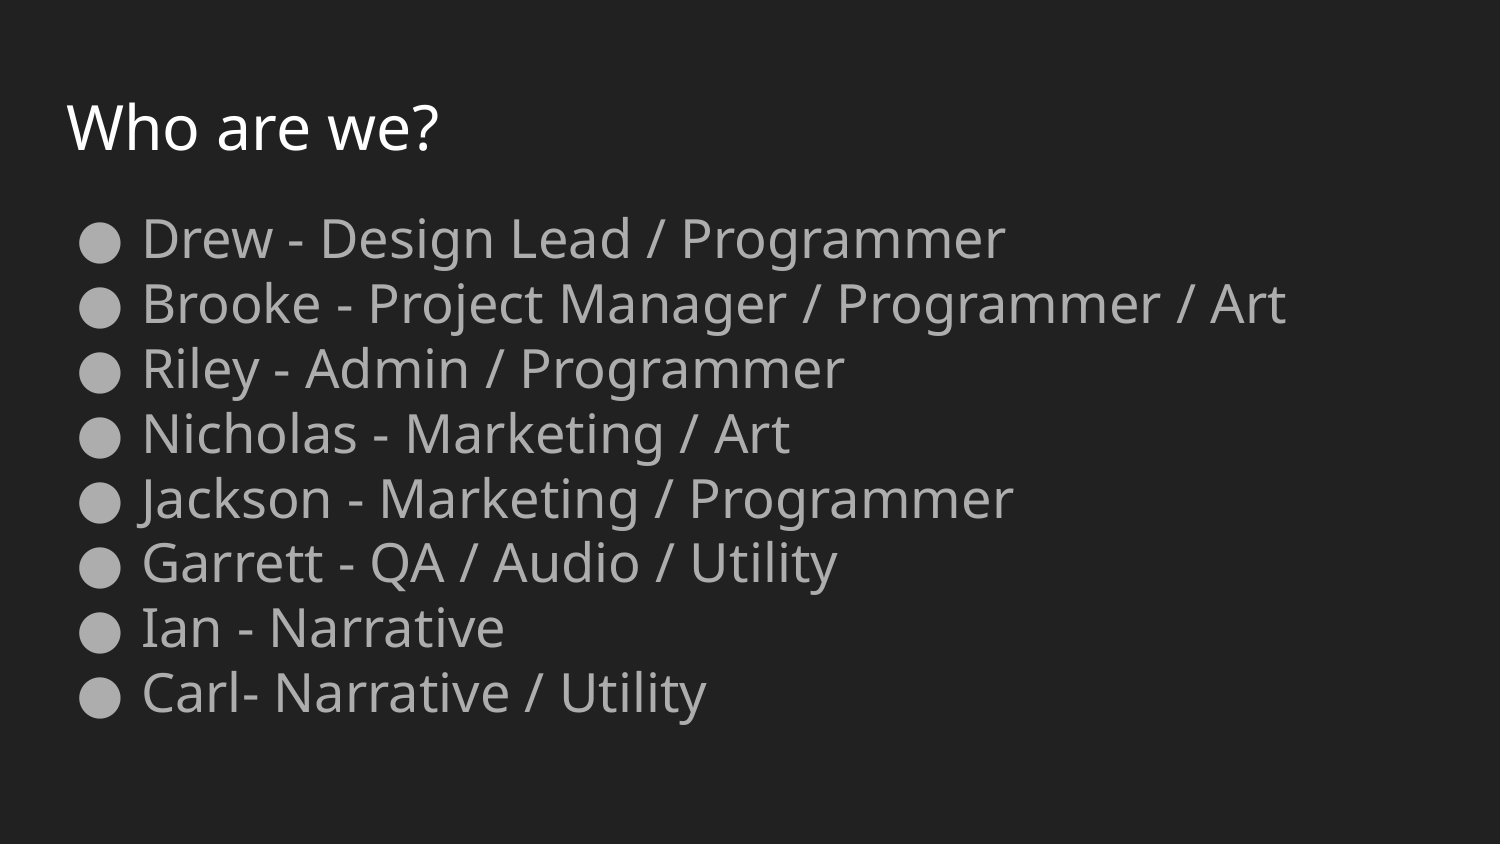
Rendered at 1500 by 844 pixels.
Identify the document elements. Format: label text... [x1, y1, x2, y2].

list Drew - Design Lead / Programmer Brooke - Project Manager / Programmer / Art Riley - Admin / Programmer Nicholas - Marketing / Art Jackson - Marketing / Programmer Garrett - QA / Audio / Utility Ian - Narrative Carl- Narrative / Utility [51, 189, 1449, 750]
title Who are we? [51, 72, 1449, 167]
